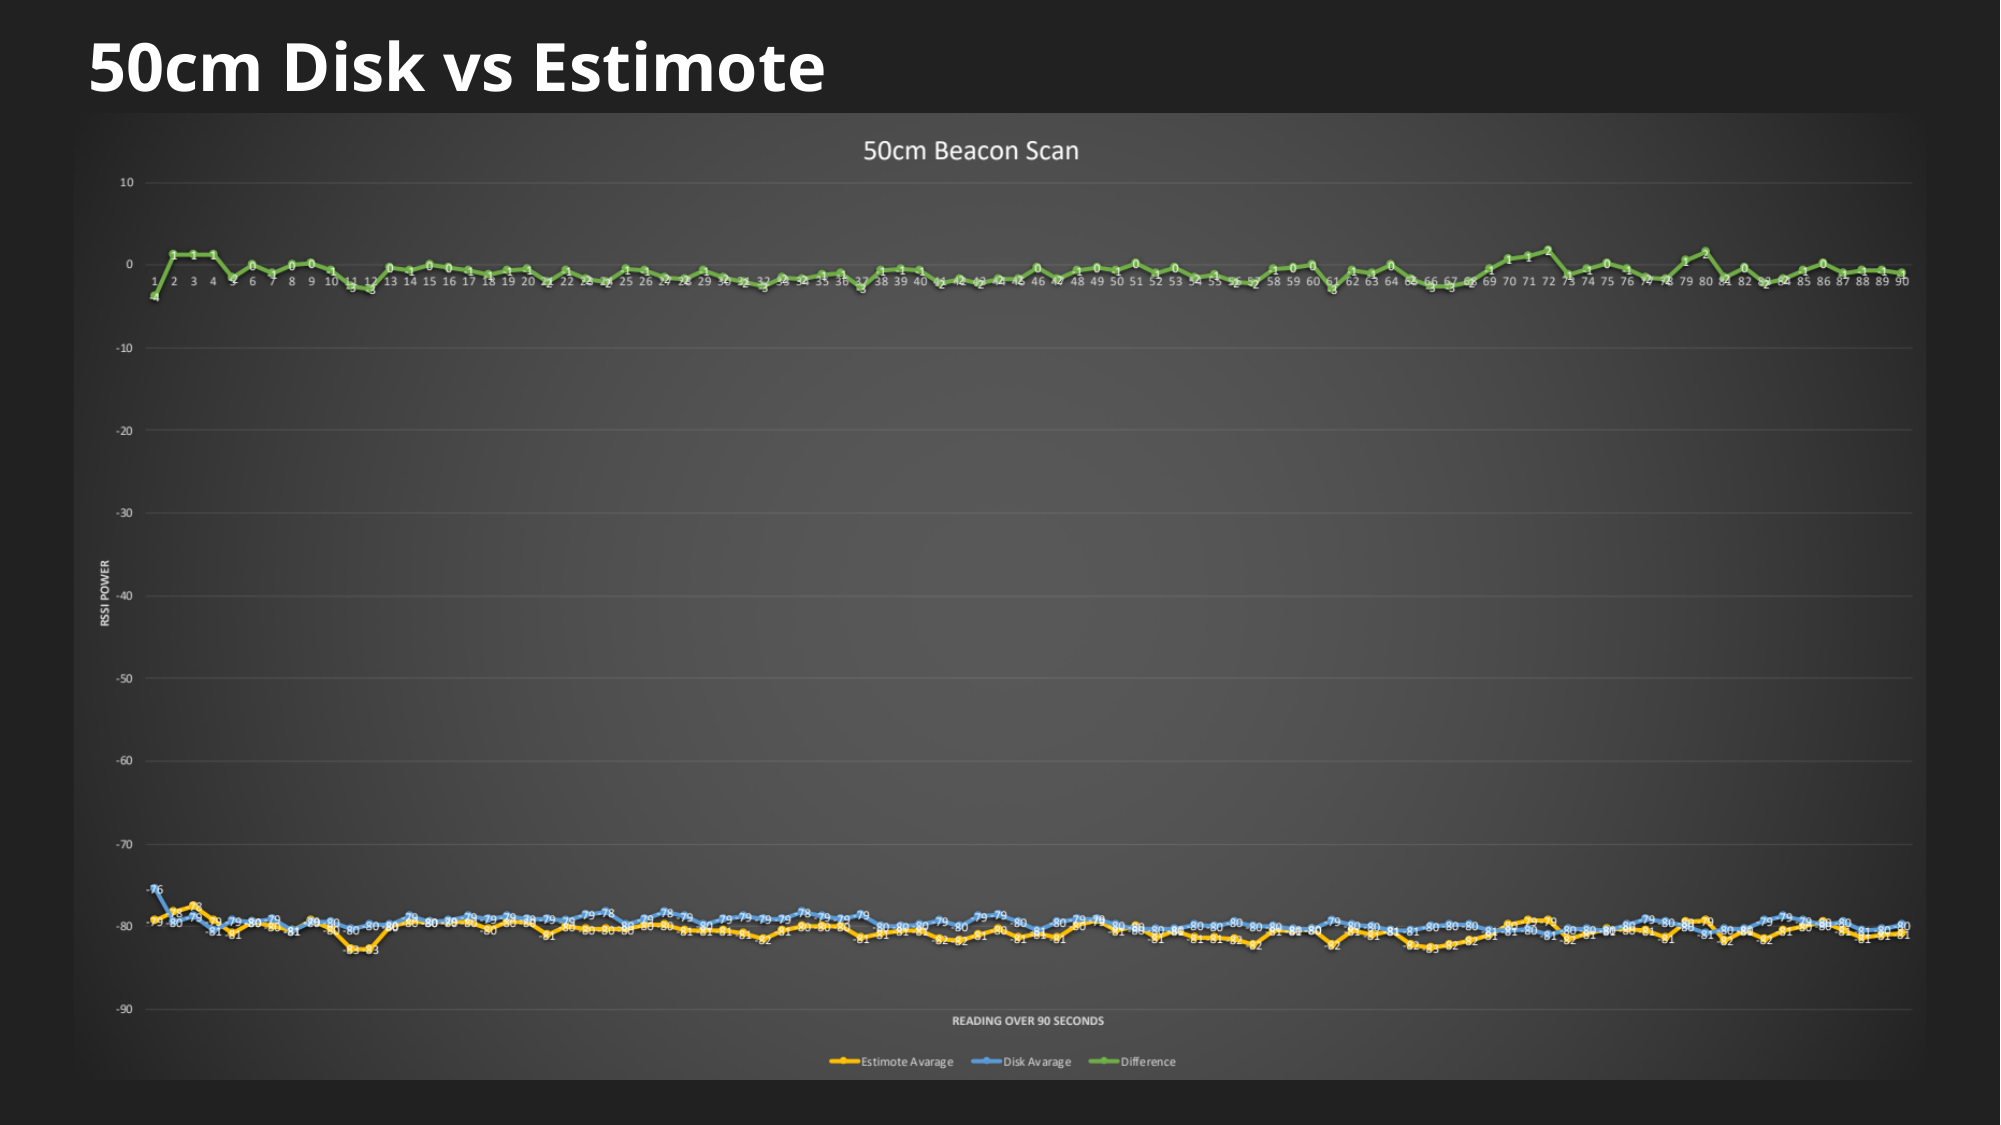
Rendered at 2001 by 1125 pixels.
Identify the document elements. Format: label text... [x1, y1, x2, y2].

picture [73, 112, 1927, 1080]
text_box 50cm Disk vs Estimote [73, 17, 926, 112]
